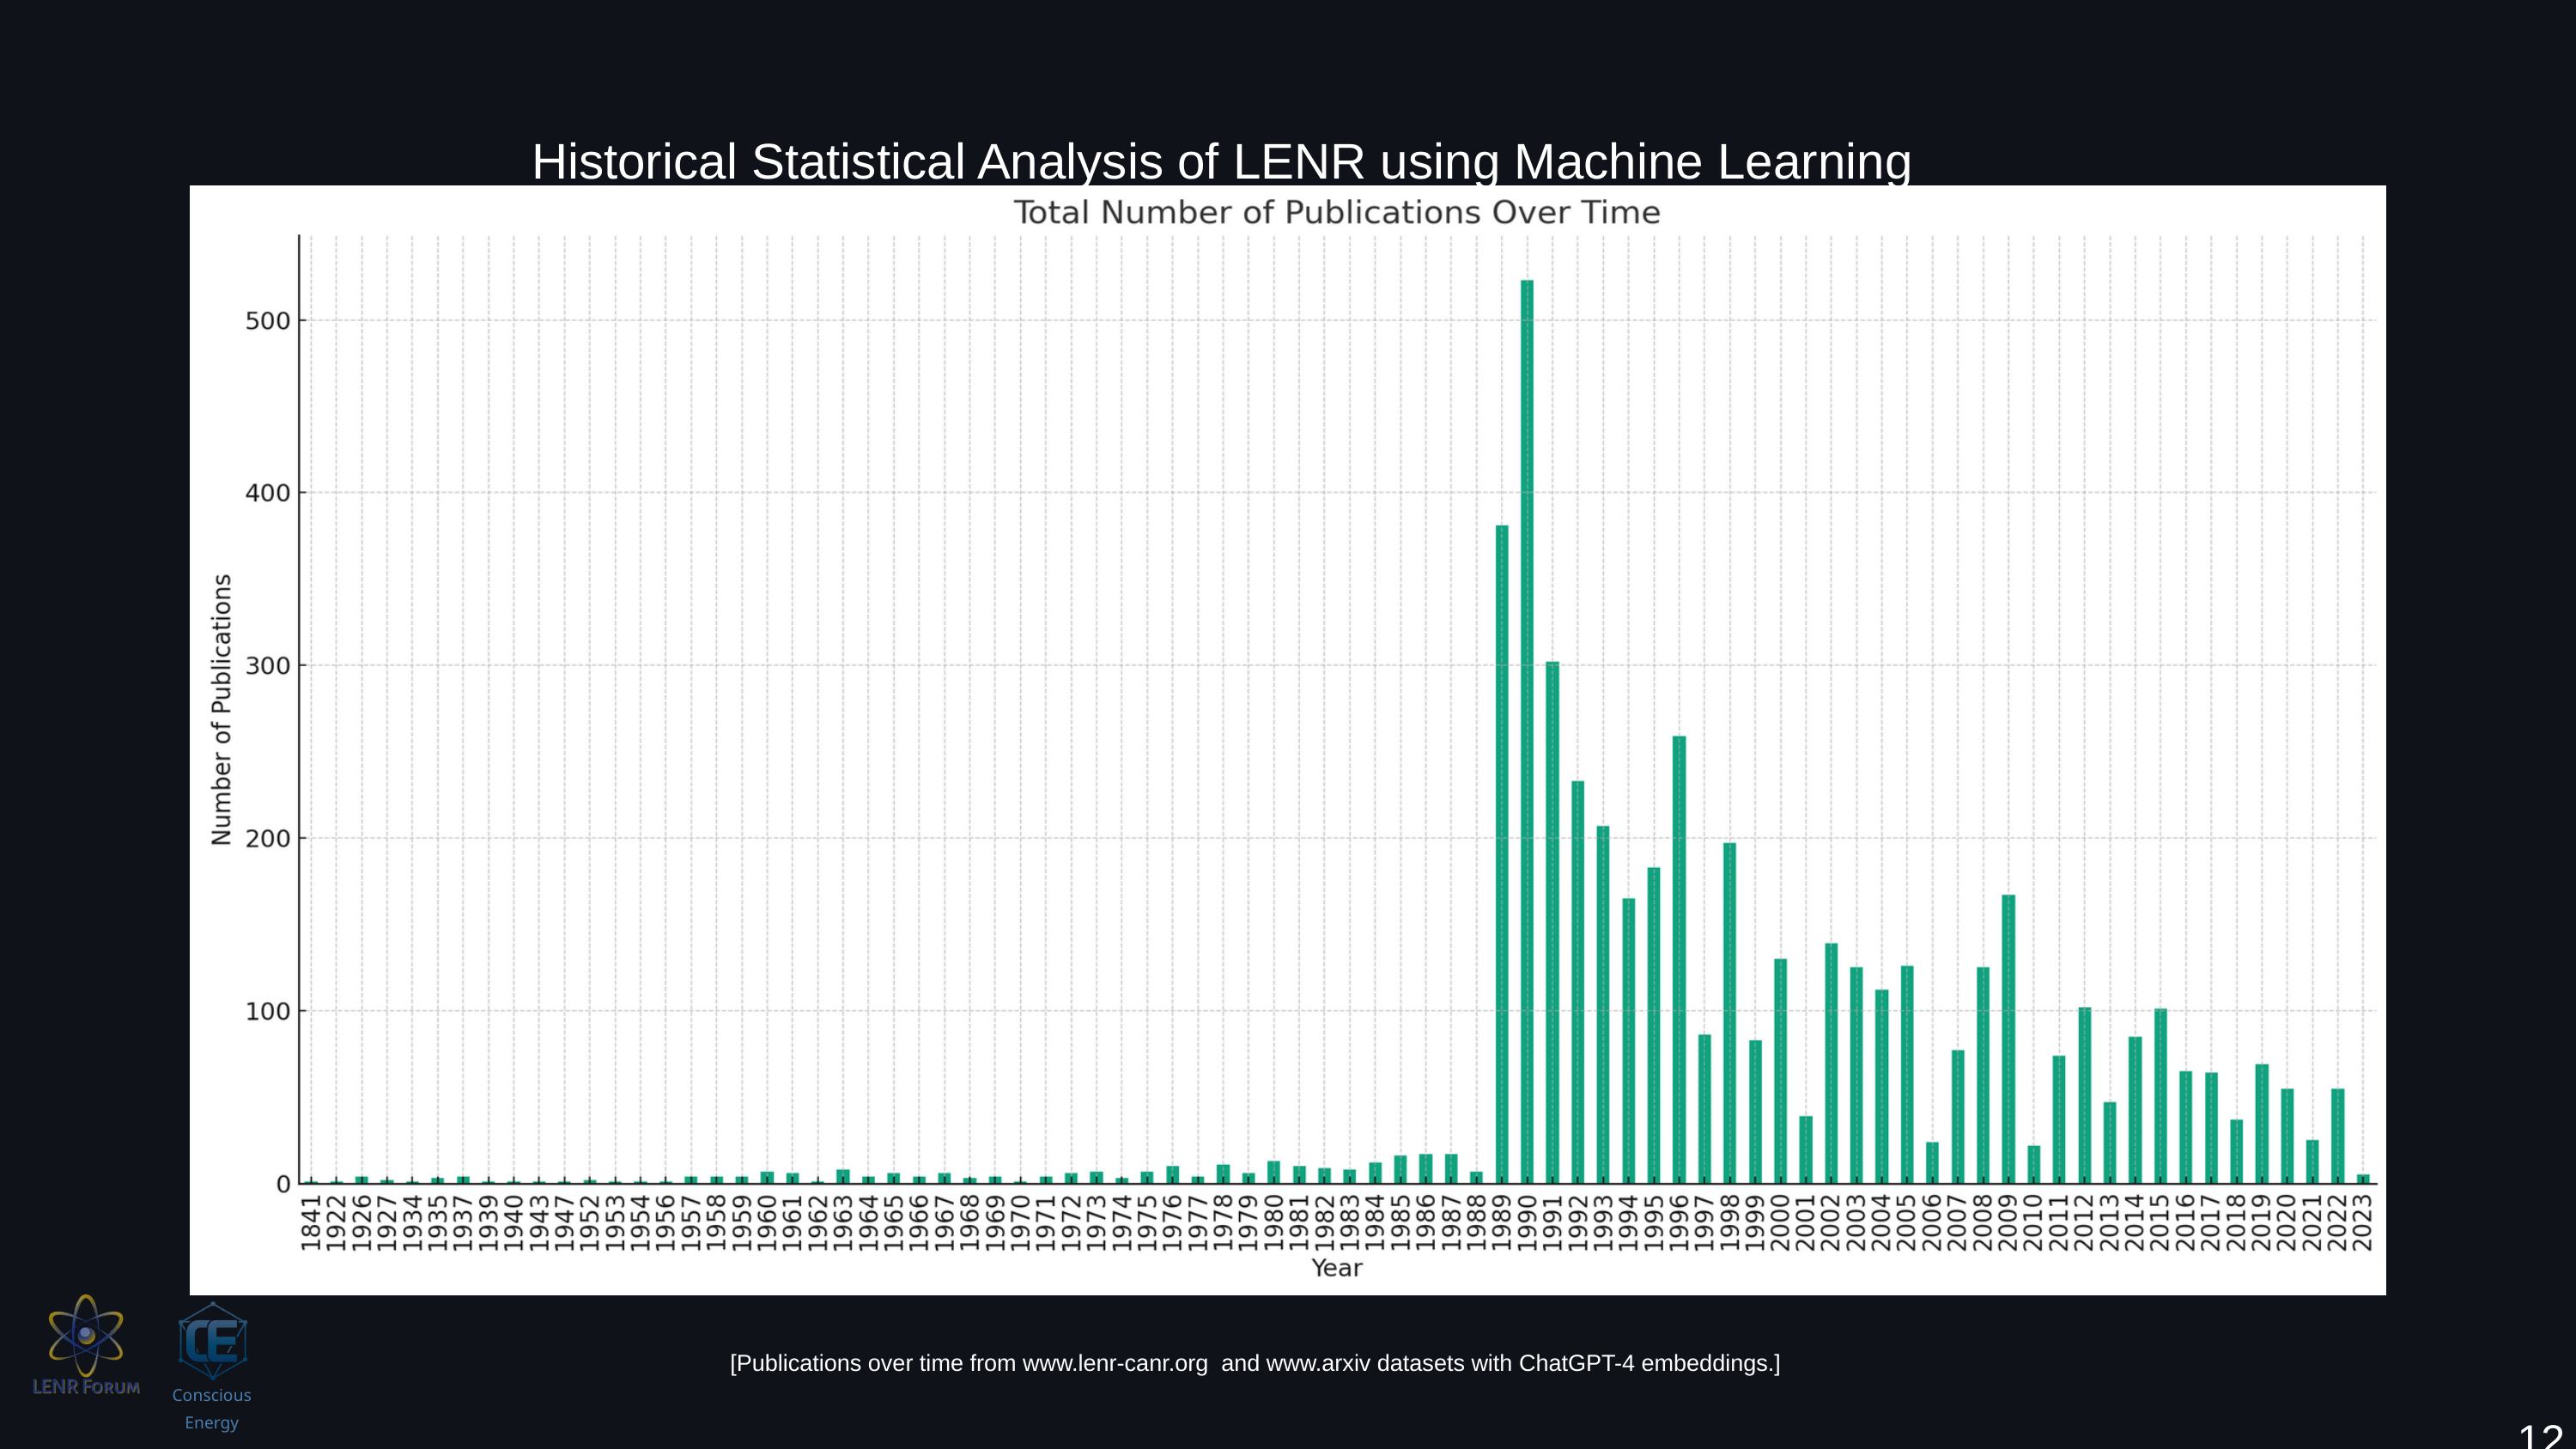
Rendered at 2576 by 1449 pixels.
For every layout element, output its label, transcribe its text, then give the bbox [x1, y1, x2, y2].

text_box [190, 185, 2386, 1295]
text_box 12 [2506, 1392, 2576, 1449]
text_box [149, 1294, 275, 1398]
text_box [Publications over time from www.lenr-canr.org and www.arxiv datasets with ChatGPT-4 embeddings.] [628, 1337, 1882, 1377]
text_box Historical Statistical Analysis of LENR using Machine Learning [532, 104, 2044, 189]
text_box [15, 1288, 150, 1419]
